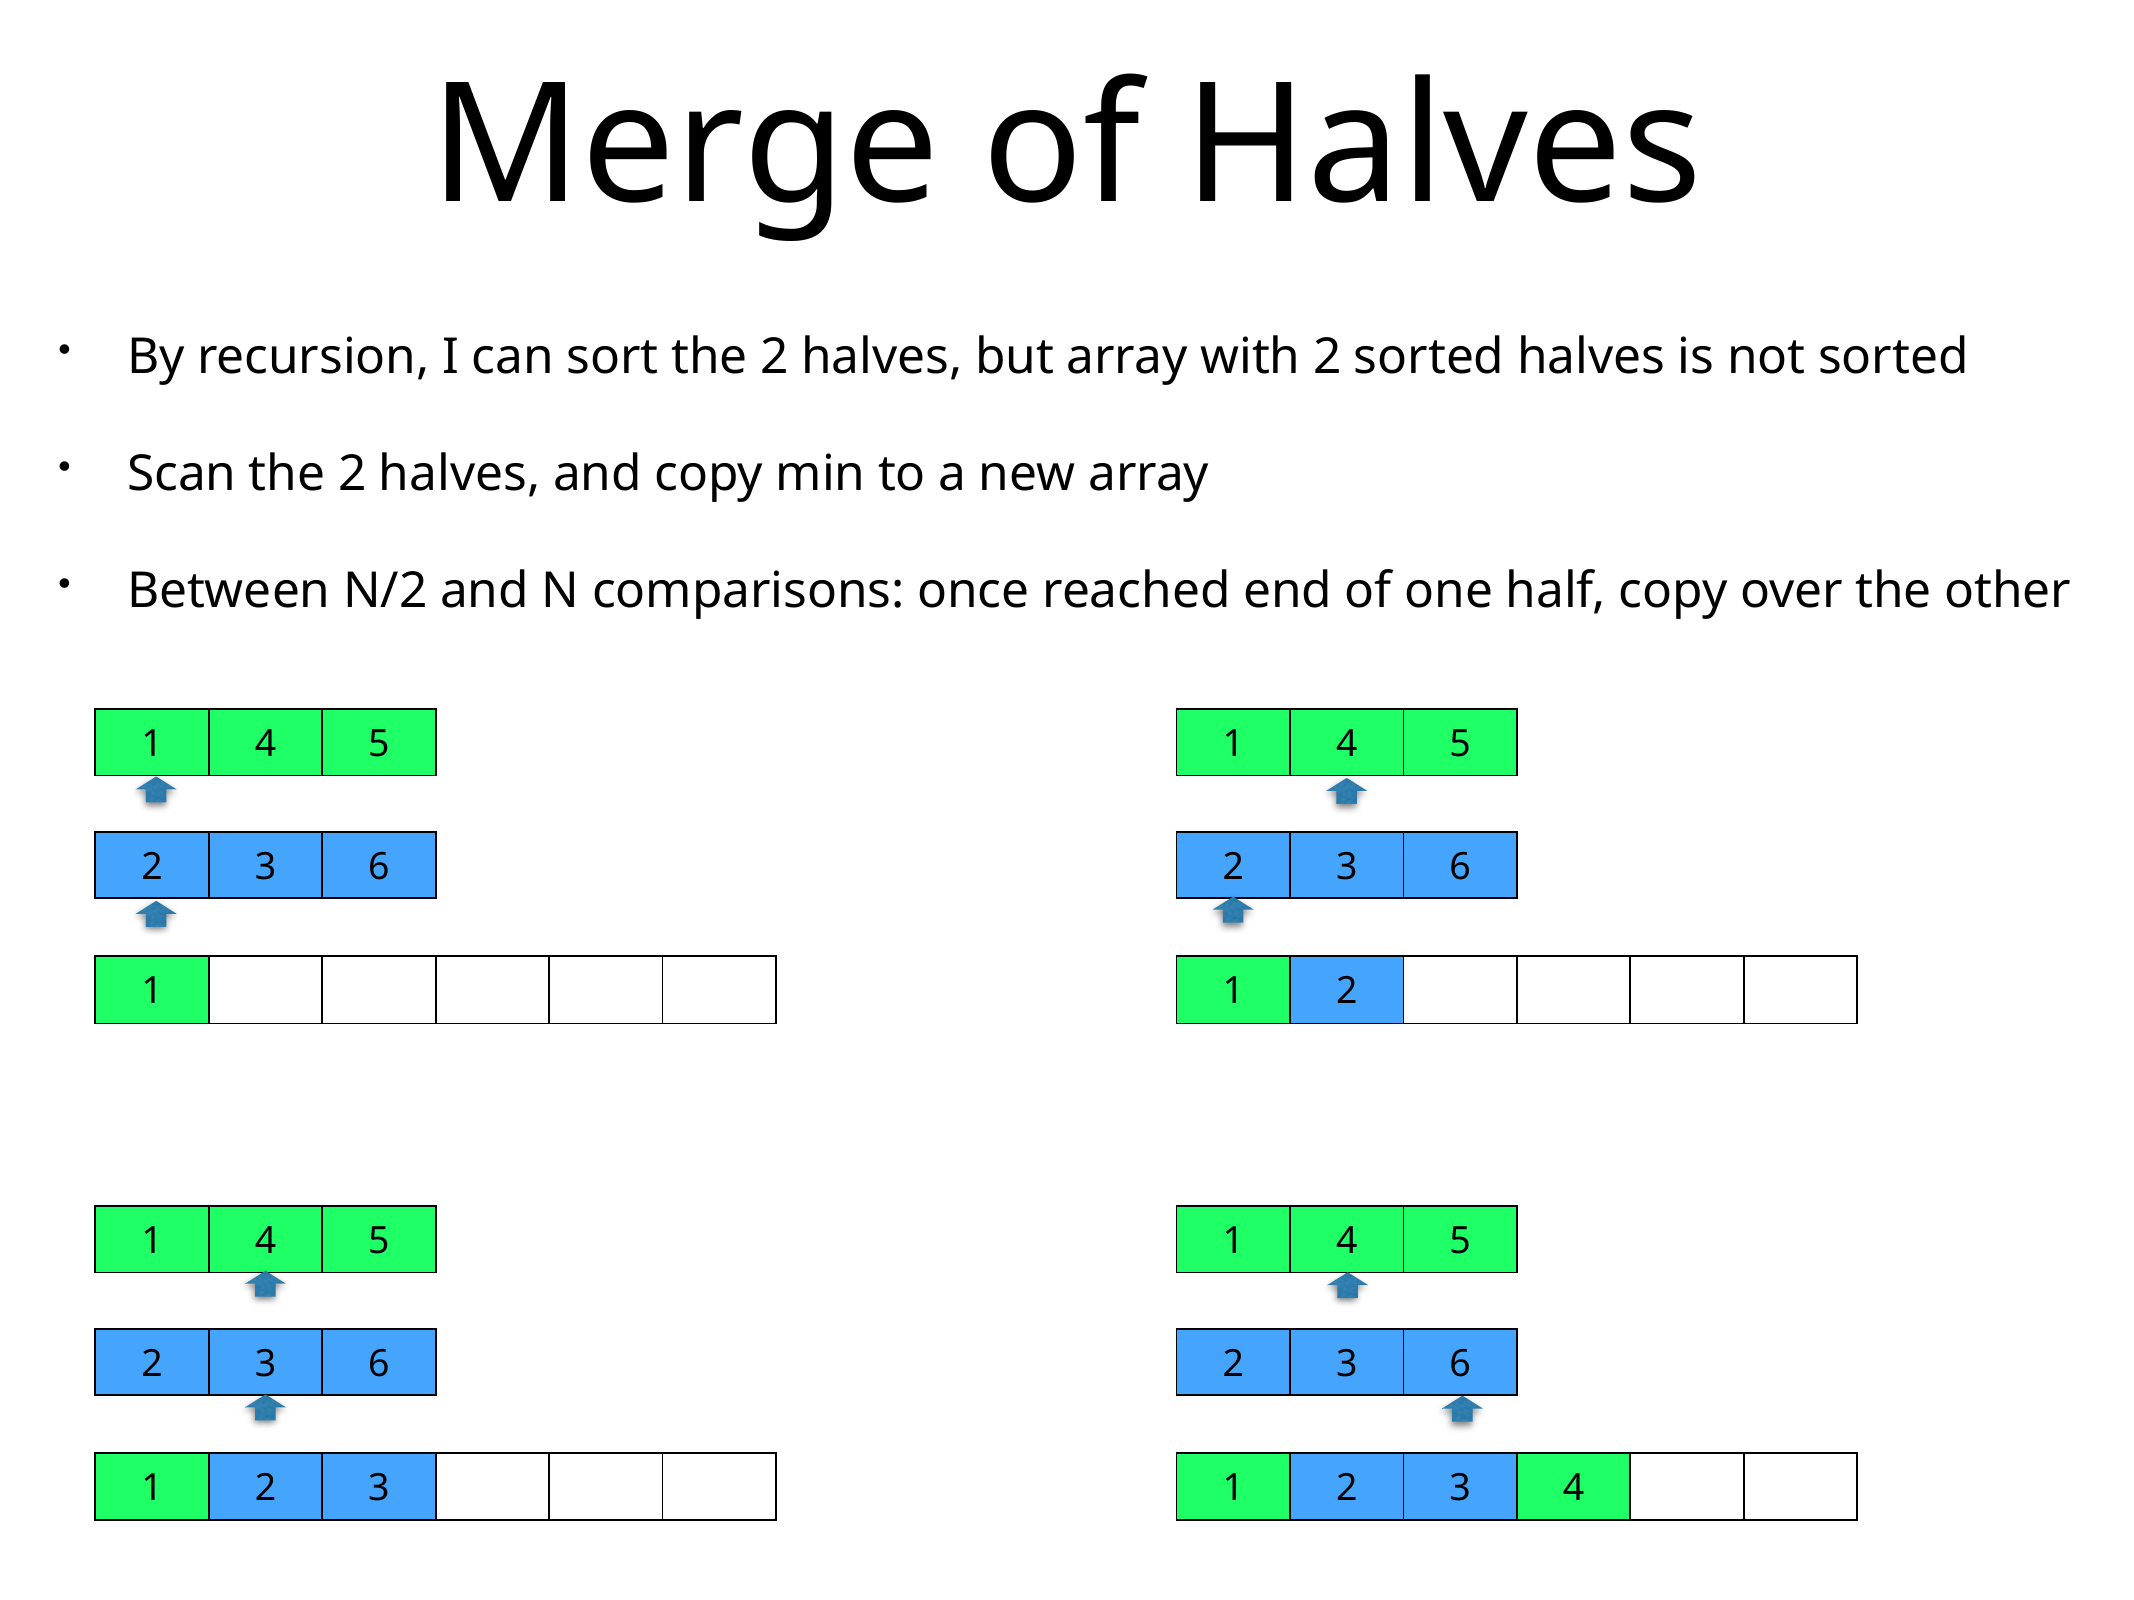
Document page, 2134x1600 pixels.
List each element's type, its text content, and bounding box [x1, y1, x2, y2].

table_header 6 [323, 833, 435, 897]
table_header 2 [96, 1330, 208, 1394]
table_header [550, 1454, 662, 1519]
table_header 5 [323, 1207, 435, 1272]
text_box [245, 1270, 287, 1297]
table_header [1745, 957, 1856, 1023]
table_header 6 [1404, 833, 1516, 897]
table_header 3 [323, 1454, 435, 1519]
table_header 1 [1177, 710, 1289, 775]
table_header 2 [1291, 1454, 1403, 1519]
table_header 2 [96, 833, 208, 897]
table_header 2 [1177, 833, 1289, 897]
table_header 3 [210, 833, 321, 897]
table_header [437, 1454, 548, 1519]
table_header 3 [1291, 1330, 1403, 1394]
text_box [1212, 896, 1254, 923]
table_header 1 [96, 957, 208, 1023]
table_header [210, 957, 321, 1023]
table_header [550, 957, 662, 1023]
table_header 4 [210, 710, 321, 775]
text_box [245, 1394, 287, 1421]
table_header 5 [1404, 1207, 1516, 1272]
table_header 2 [1291, 957, 1403, 1023]
table_header [1631, 957, 1743, 1023]
table_header 3 [1404, 1454, 1516, 1519]
table_header [1518, 957, 1629, 1023]
table_header [323, 957, 435, 1023]
table_header 4 [1291, 710, 1403, 775]
table_header [437, 957, 548, 1023]
table_header 1 [1177, 1207, 1289, 1272]
table_header 6 [323, 1330, 435, 1394]
table_header [1745, 1454, 1856, 1519]
table_header 1 [1177, 1454, 1289, 1519]
text_box [1326, 777, 1368, 804]
table_header 1 [96, 710, 208, 775]
text_box [135, 776, 177, 803]
table_header 1 [1177, 957, 1289, 1023]
table_header 4 [1291, 1207, 1403, 1272]
table_header [1631, 1454, 1743, 1519]
table_header 3 [1291, 833, 1403, 897]
table_header 6 [1404, 1330, 1516, 1394]
table_header 5 [1404, 710, 1516, 775]
table_header 1 [96, 1207, 208, 1272]
table_header 4 [1518, 1454, 1629, 1519]
table_header 5 [323, 710, 435, 775]
table_header 3 [210, 1330, 321, 1394]
table_header 2 [1177, 1330, 1289, 1394]
table_header 2 [210, 1454, 321, 1519]
text_box [135, 900, 177, 927]
text_box [1327, 1272, 1369, 1299]
table_header [663, 1454, 775, 1519]
table_header [1404, 957, 1516, 1023]
title Merge of Halves [155, 24, 1978, 245]
text_box [1441, 1395, 1483, 1422]
table_header 4 [210, 1207, 321, 1272]
list By recursion, I can sort the 2 halves, but array with 2 sorted halves is not sorted Scan the 2 halves, and copy min to a new array Between N/2 and N comparisons: once reached end of one half, copy over the other [49, 279, 2134, 663]
table_header [663, 957, 775, 1023]
table_header 1 [96, 1454, 208, 1519]
